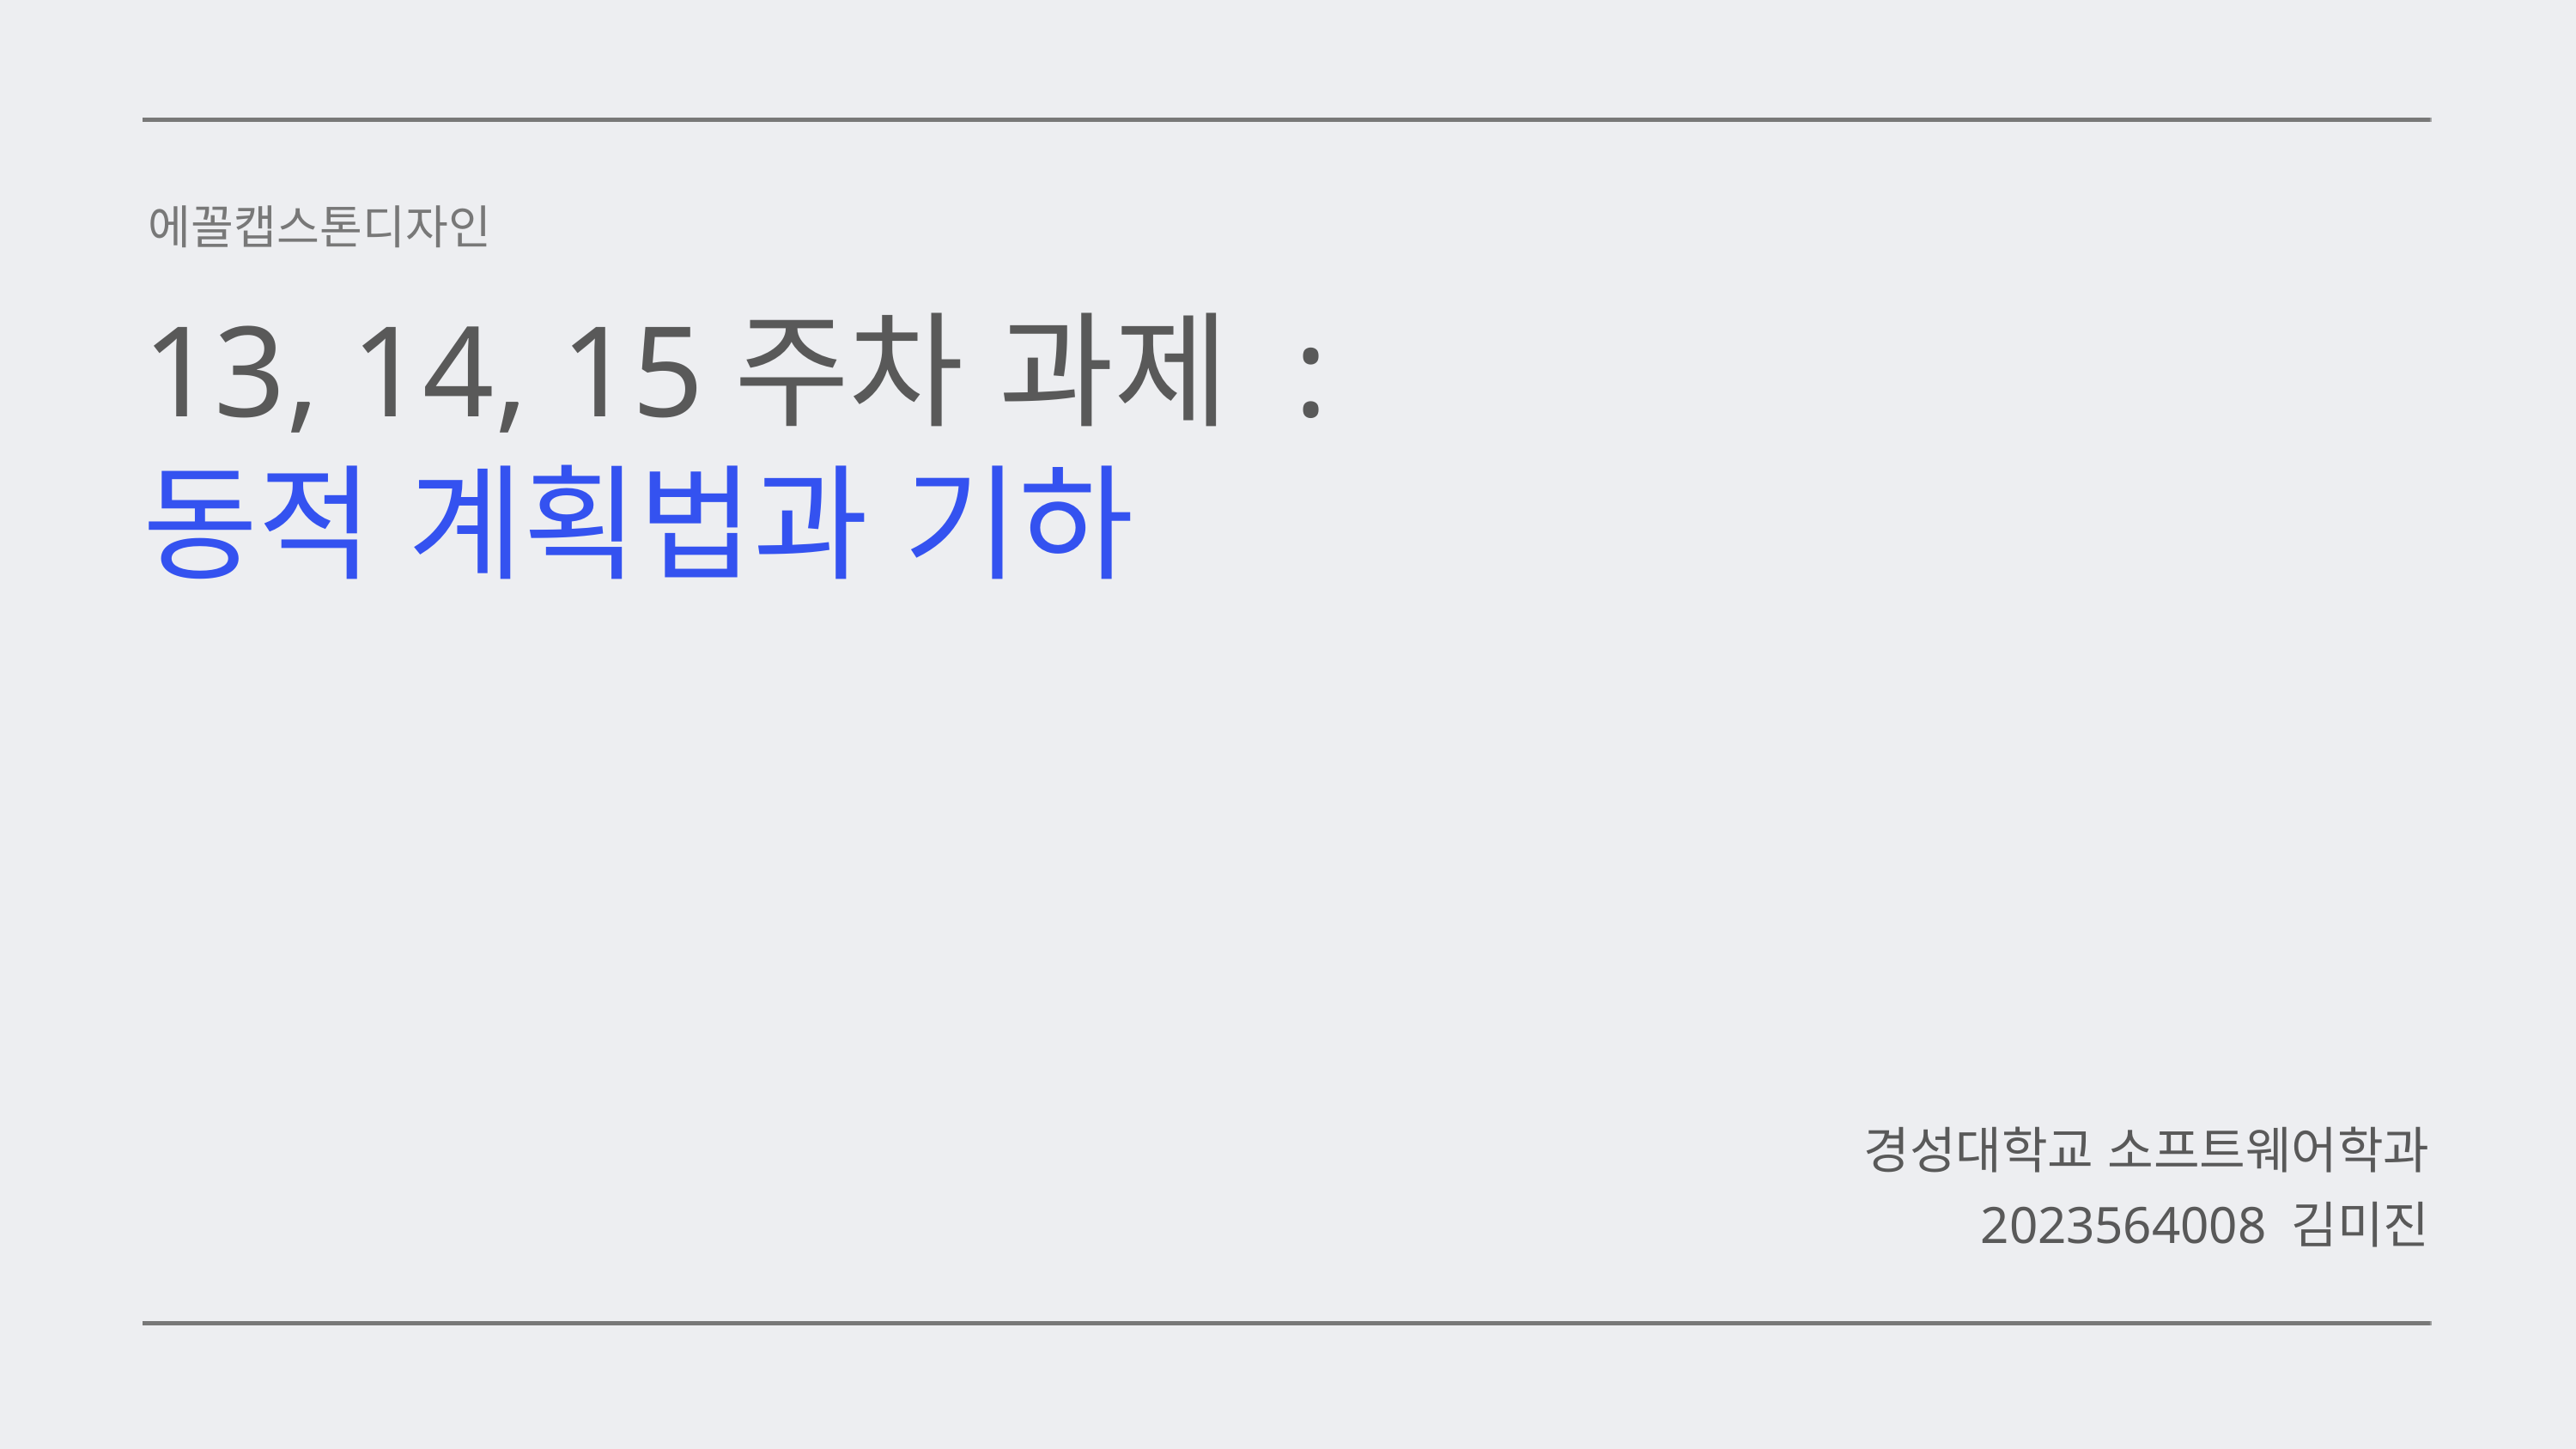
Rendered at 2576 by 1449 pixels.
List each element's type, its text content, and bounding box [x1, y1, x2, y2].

text_box 경성대학교 소프트웨어학과 2023564008 김미진 [1529, 1105, 2430, 1252]
picture [143, 1321, 2432, 1325]
text_box 에꼴캡스톤디자인 [148, 195, 1048, 262]
picture [143, 118, 2432, 122]
text_box 13, 14, 15주차 과제 : 동적 계획법과 기하 [143, 276, 1705, 607]
